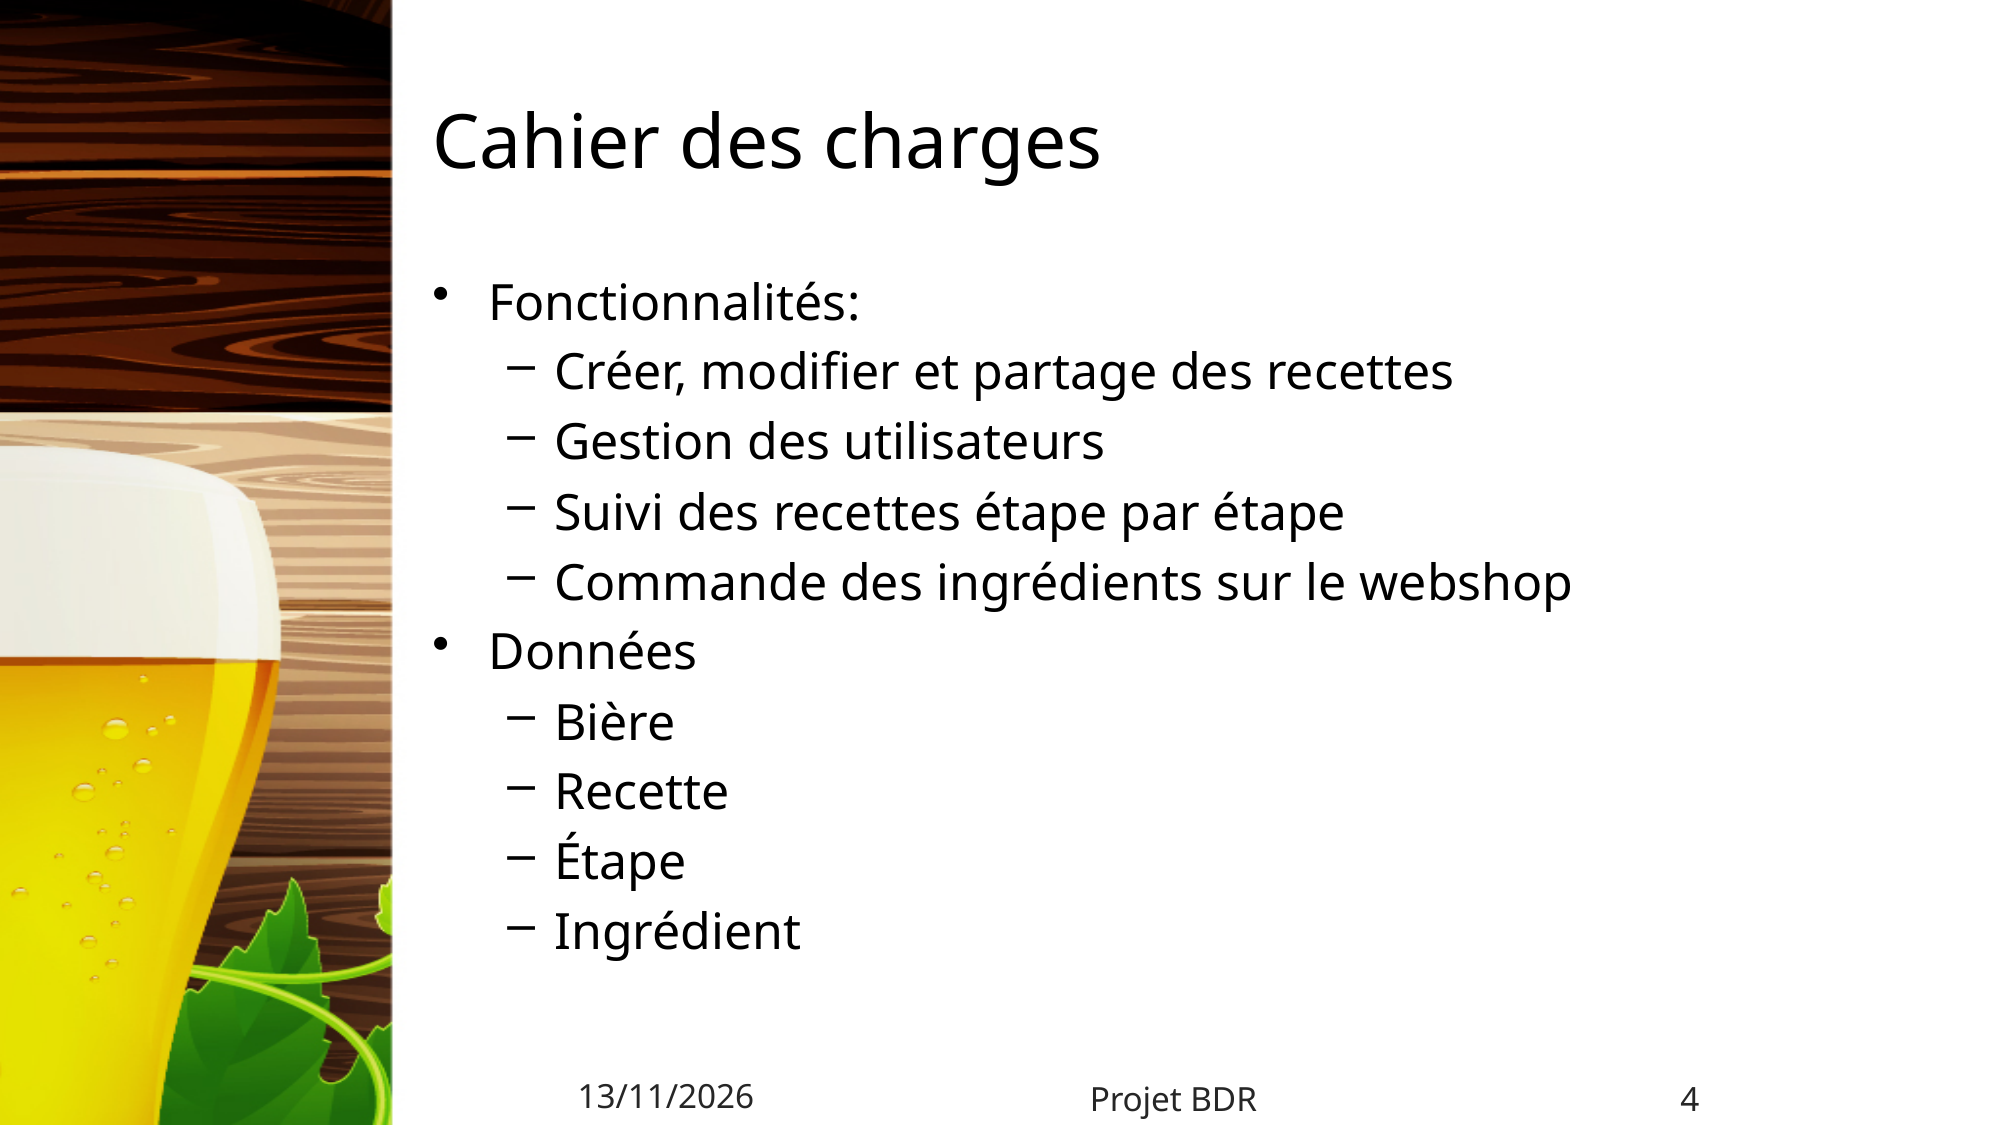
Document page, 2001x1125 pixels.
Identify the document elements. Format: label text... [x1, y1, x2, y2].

text_box 4 [1631, 1070, 1715, 1120]
text_box 23/01/2023 [563, 1067, 835, 1118]
title Cahier des charges [417, 45, 1898, 233]
picture [0, 0, 2001, 1125]
text_box Projet BDR [870, 1070, 1477, 1121]
list Fonctionnalités: Créer, modifier et partage des recettes Gestion des utilisateurs Suivi des recettes étape par étape Commande des ingrédients sur le webshop Données Bière Recette Étape Ingrédient [417, 262, 1900, 1005]
